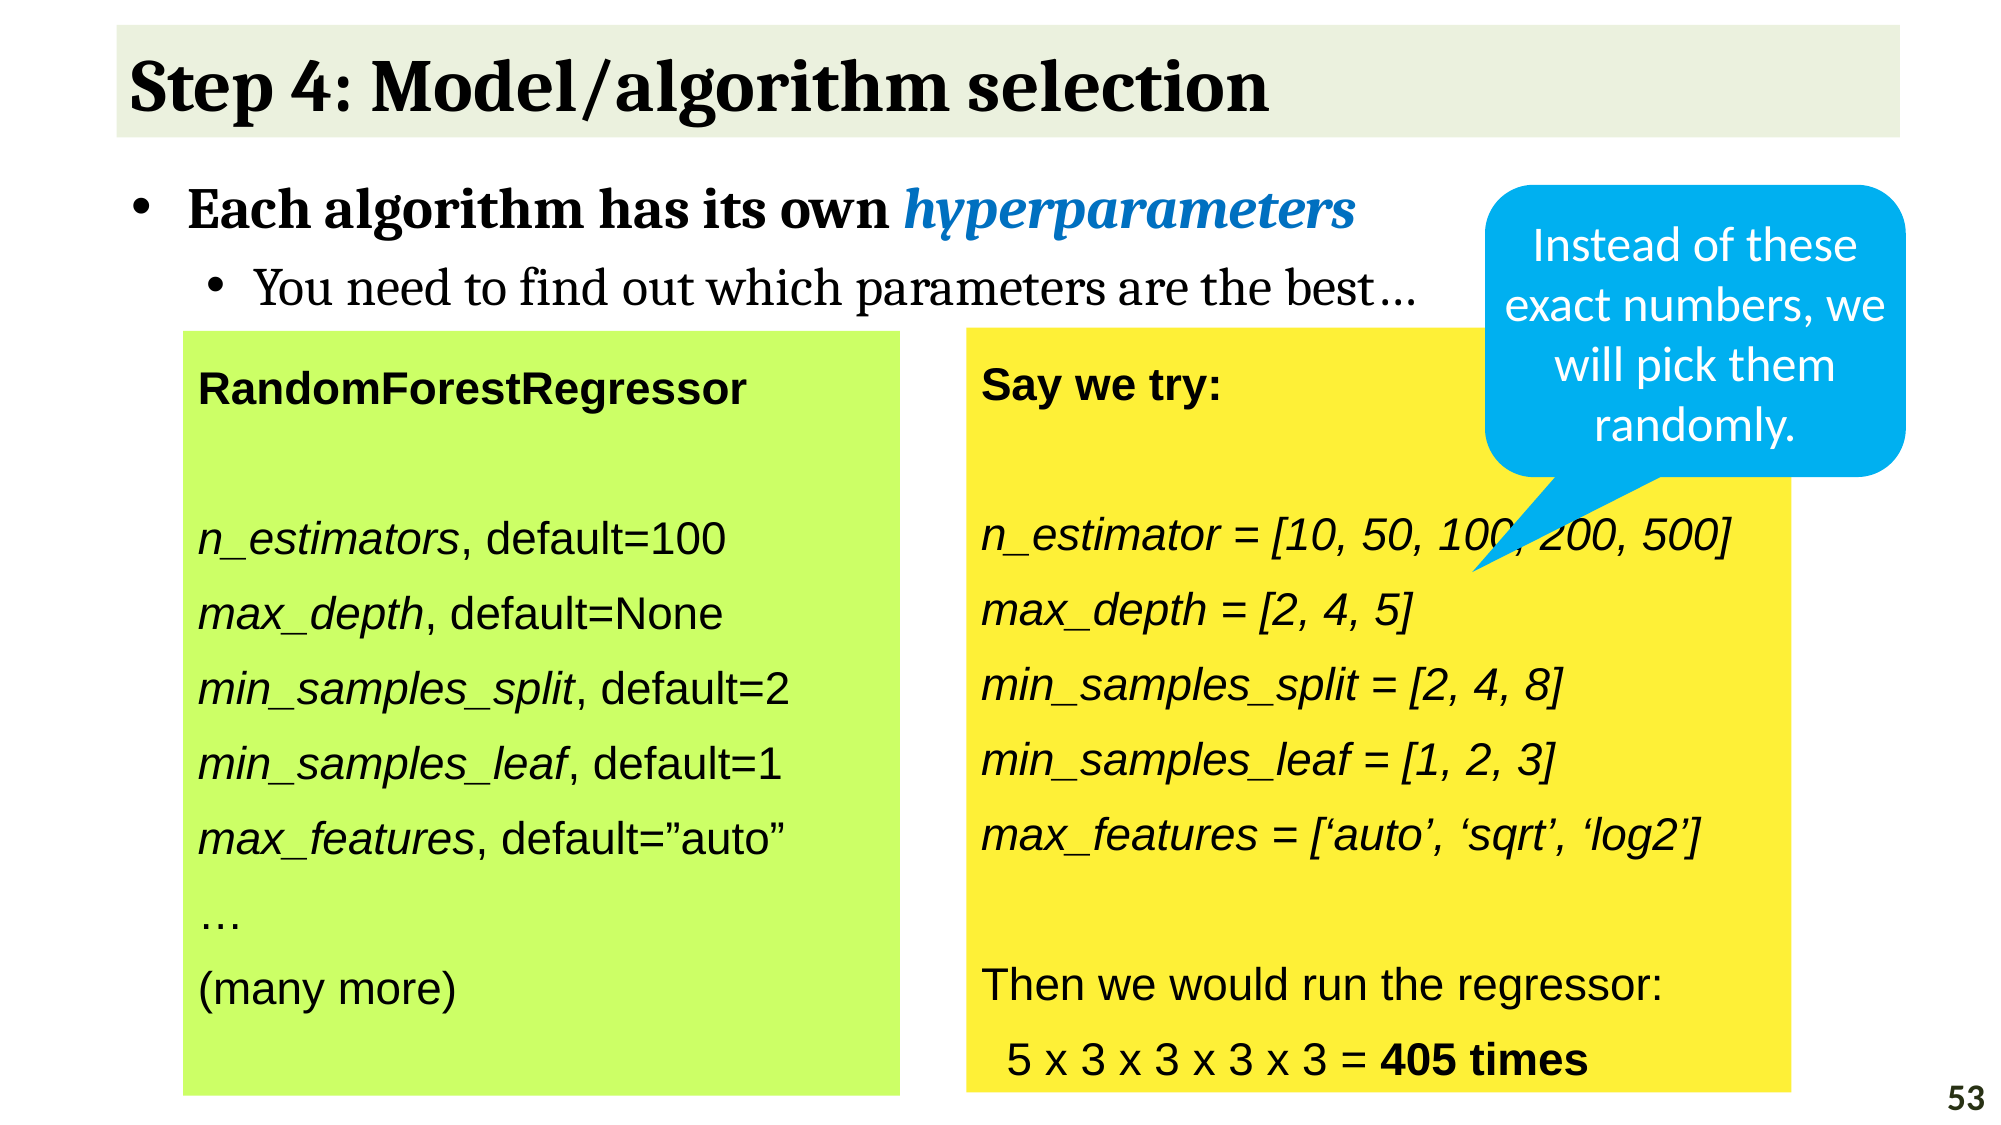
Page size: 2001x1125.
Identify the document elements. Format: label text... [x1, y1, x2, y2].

title Step 4: Model/algorithm selection [116, 24, 1901, 138]
slide_number 53 [1899, 1065, 2000, 1125]
text_box Instead of these exact numbers, we will pick them randomly. [1470, 182, 1908, 574]
text_box RandomForestRegressor n_estimators, default=100 max_depth, default=None min_samples_split, default=2 min_samples_leaf, default=1 max_features, default=”auto” … (many more) [183, 330, 900, 1096]
text_box Say we try: n_estimator = [10, 50, 100, 200, 500] max_depth = [2, 4, 5] min_samples_split = [2, 4, 8] min_samples_leaf = [1, 2, 3] max_features = [‘auto’, ‘sqrt’, ‘log2’] Then we would run the regressor: 5 x 3 x 3 x 3 x 3 = 405 times [966, 327, 1792, 1093]
list Each algorithm has its own hyperparameters You need to find out which parameters are the best… [116, 162, 1901, 1026]
